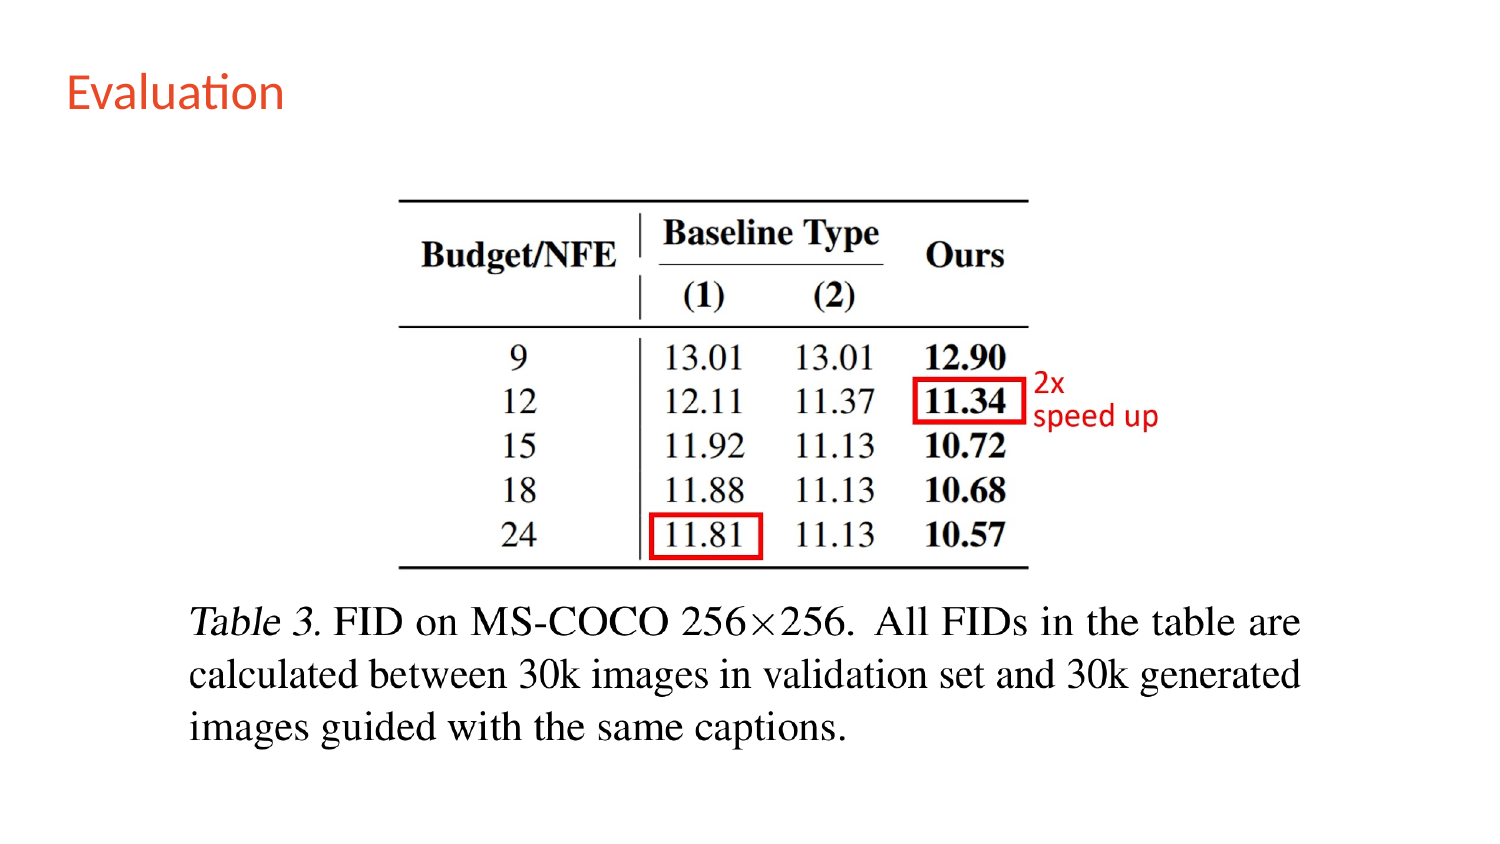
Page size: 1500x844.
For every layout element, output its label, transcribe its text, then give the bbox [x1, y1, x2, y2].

picture [166, 188, 1333, 770]
title Evaluation [51, 41, 1449, 136]
